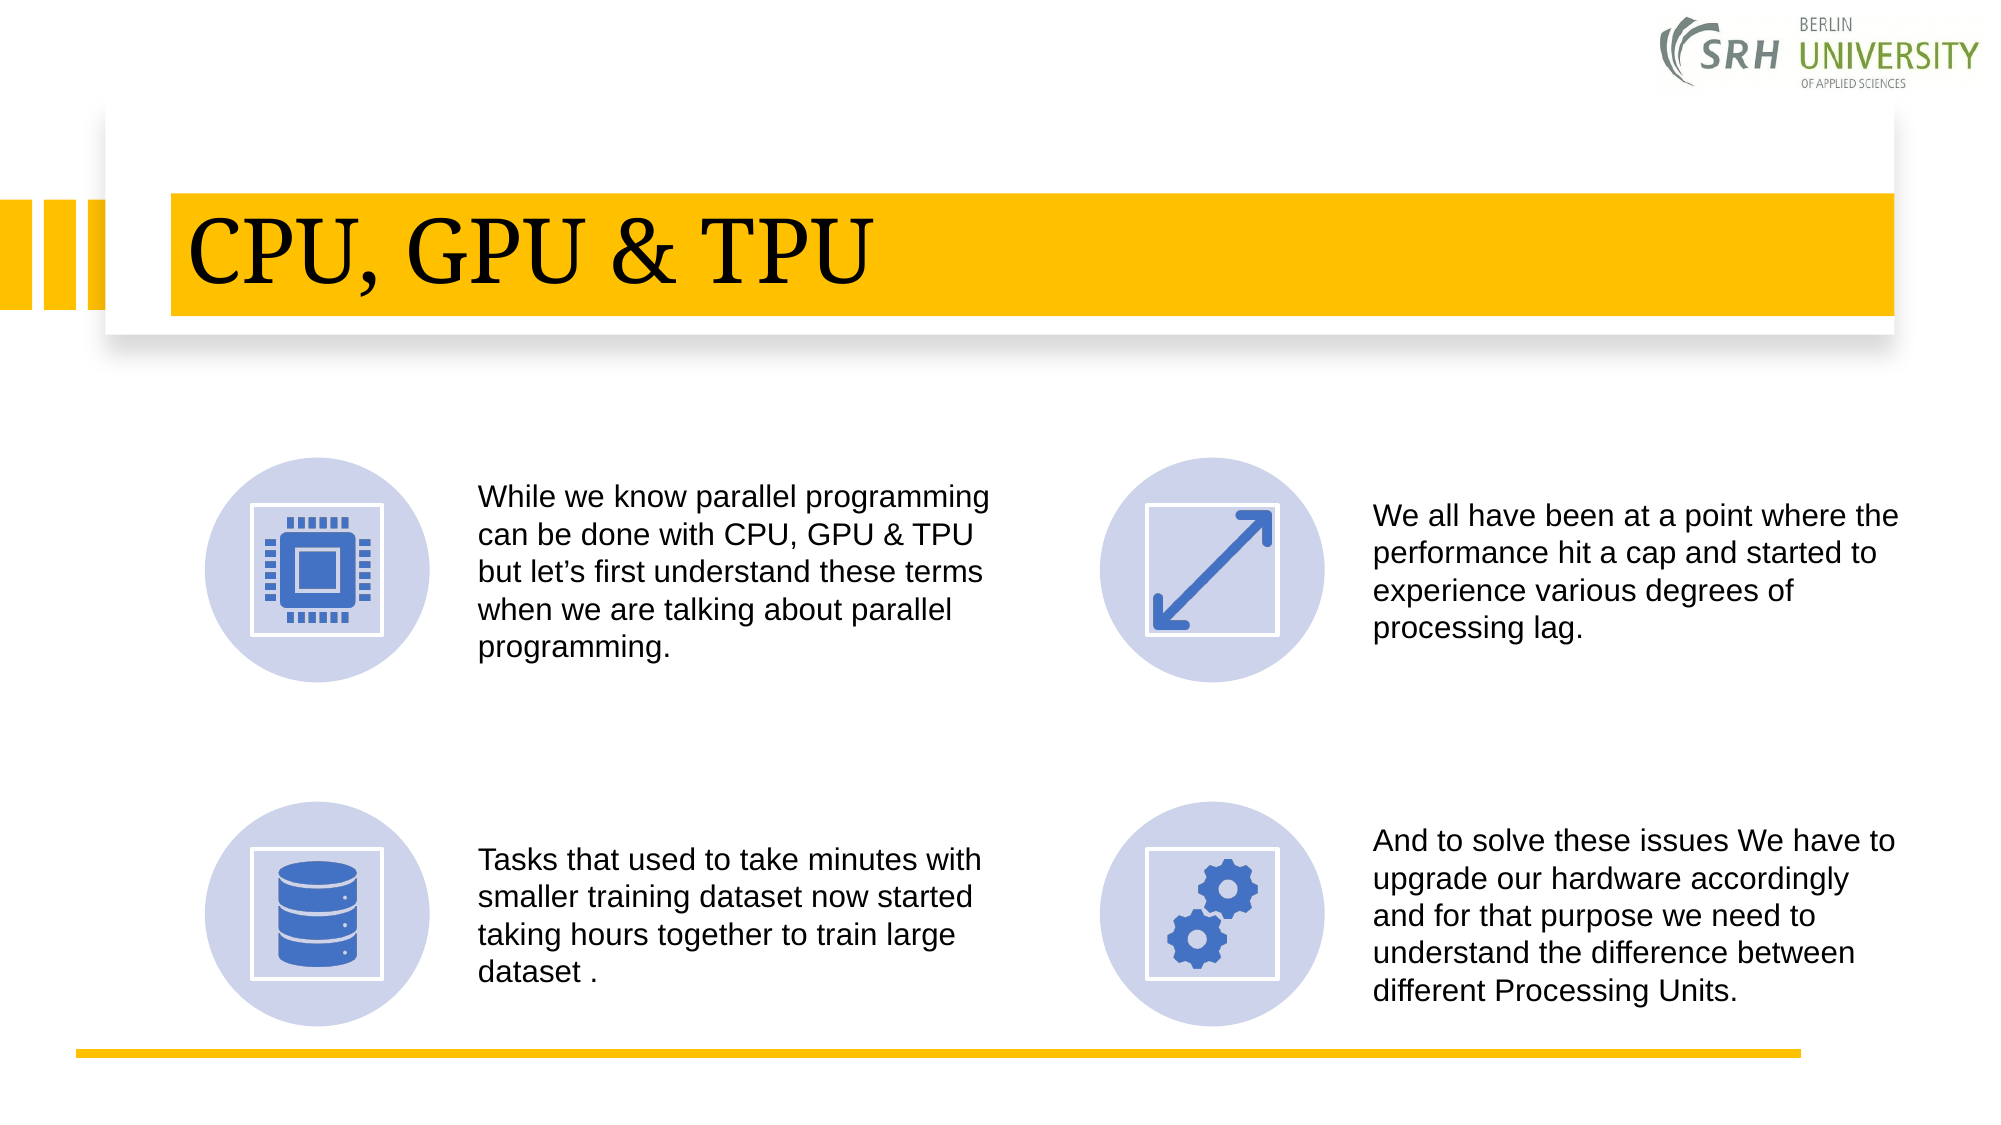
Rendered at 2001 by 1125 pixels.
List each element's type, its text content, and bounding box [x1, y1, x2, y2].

title CPU, GPU & TPU [171, 193, 1895, 317]
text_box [204, 457, 1903, 1027]
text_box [0, 199, 121, 311]
picture [1652, 4, 1989, 99]
text_box [0, 0, 2000, 1125]
text_box [105, 98, 1895, 335]
